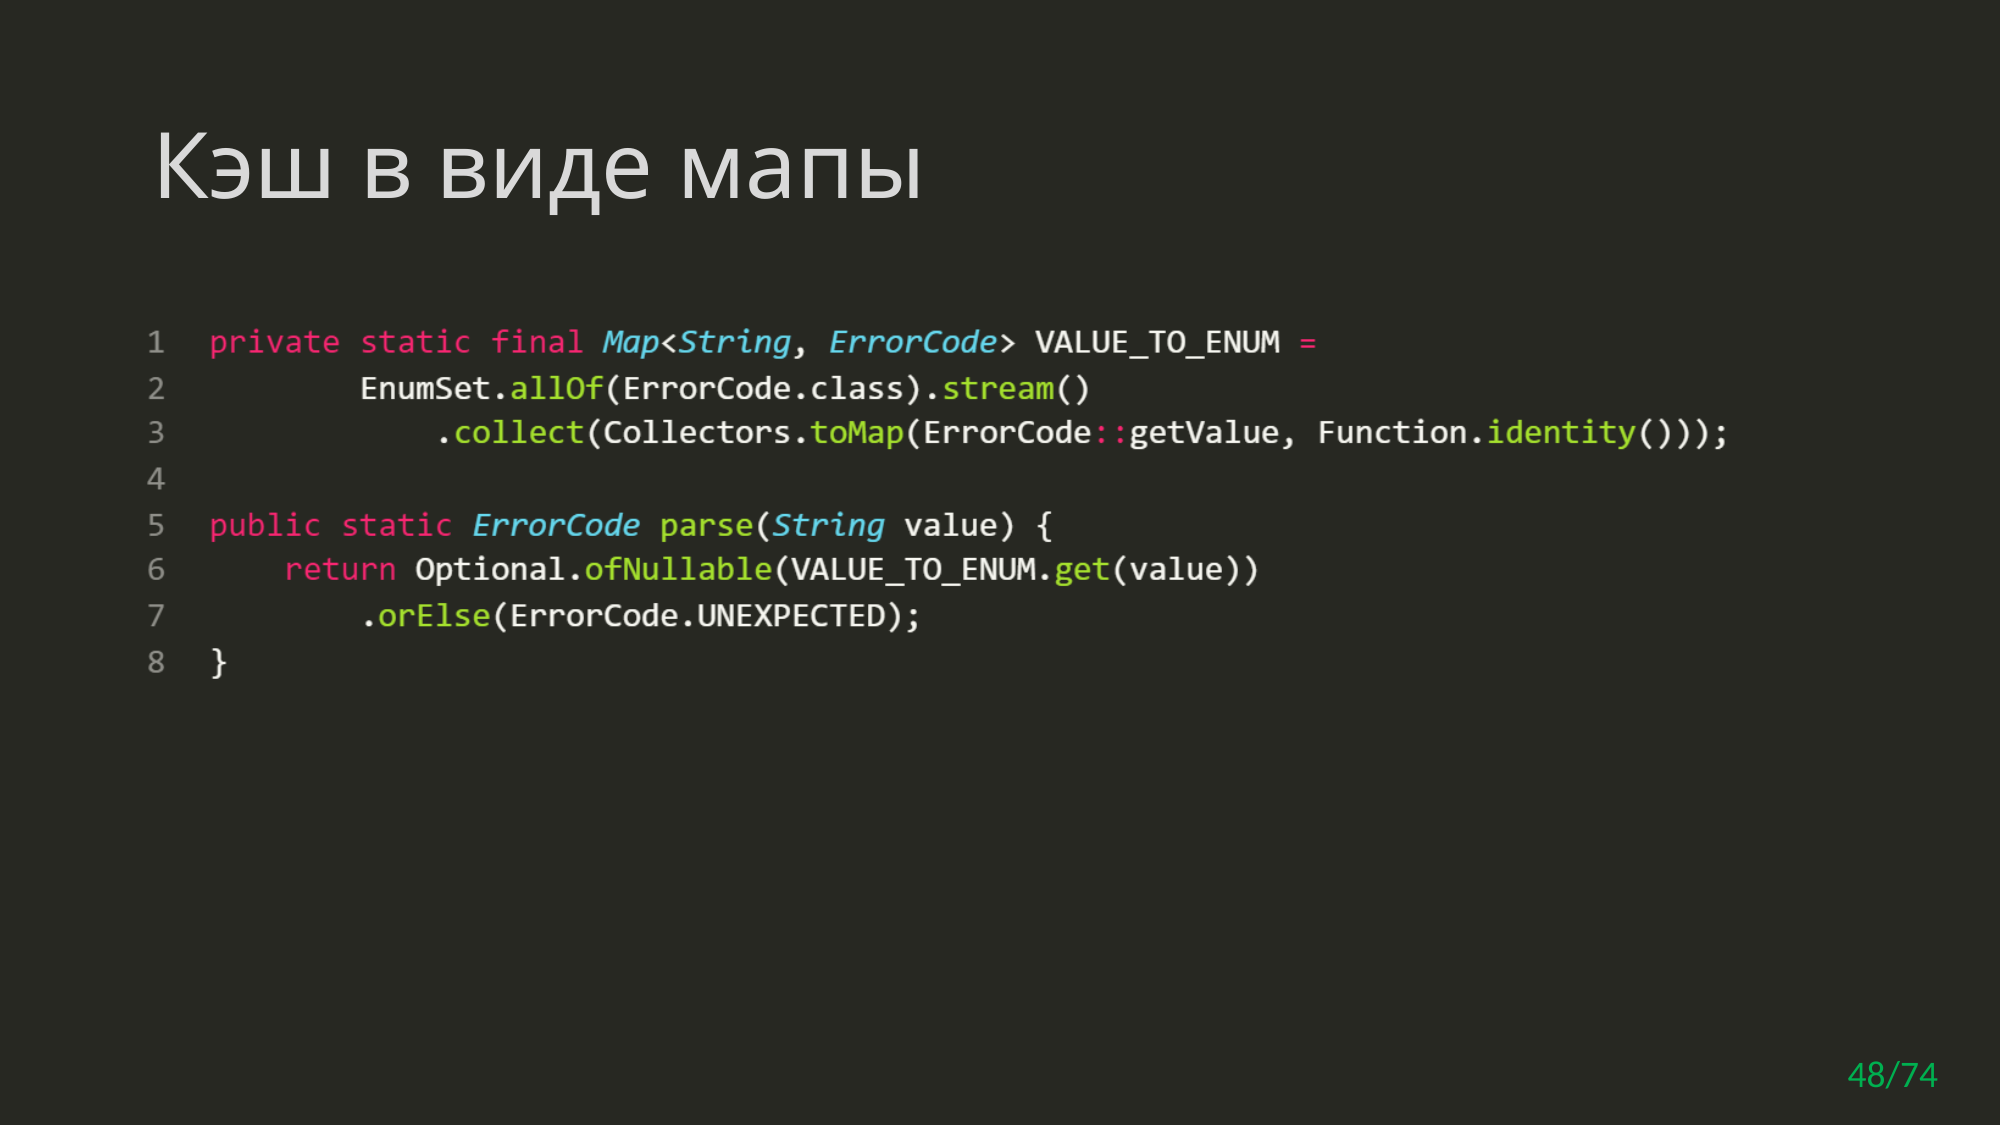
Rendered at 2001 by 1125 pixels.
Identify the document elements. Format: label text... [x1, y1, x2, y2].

slide_number 48/74 [1809, 1042, 1953, 1103]
title Кэш в виде мапы [137, 59, 1863, 278]
picture [102, 277, 1793, 729]
